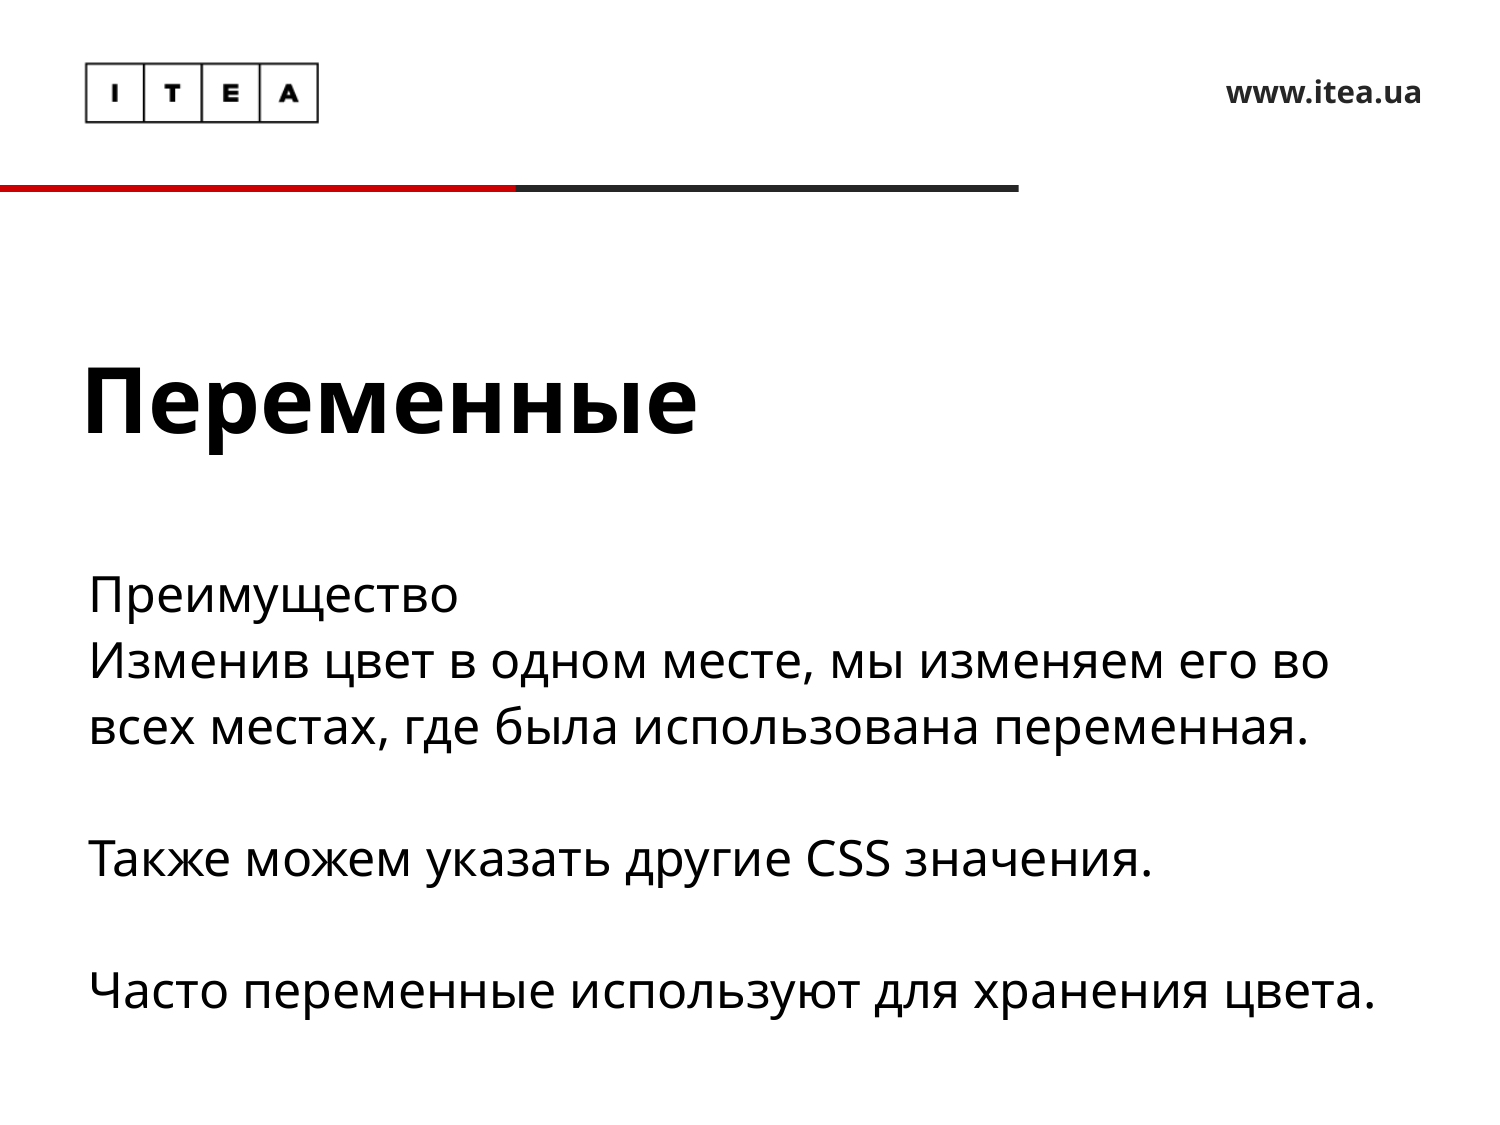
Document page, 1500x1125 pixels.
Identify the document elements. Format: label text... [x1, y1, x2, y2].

text_box www.itea.ua [1172, 66, 1477, 115]
title Переменные [65, 323, 1425, 421]
picture [57, 49, 344, 133]
text_box [0, 185, 516, 192]
text_box [516, 185, 1019, 192]
list Преимущество Изменив цвет в одном месте, мы изменяем его во всех местах, где была использована переменная. Также можем указать другие CSS значения. Часто переменные используют для хранения цвета. [74, 549, 1416, 1036]
